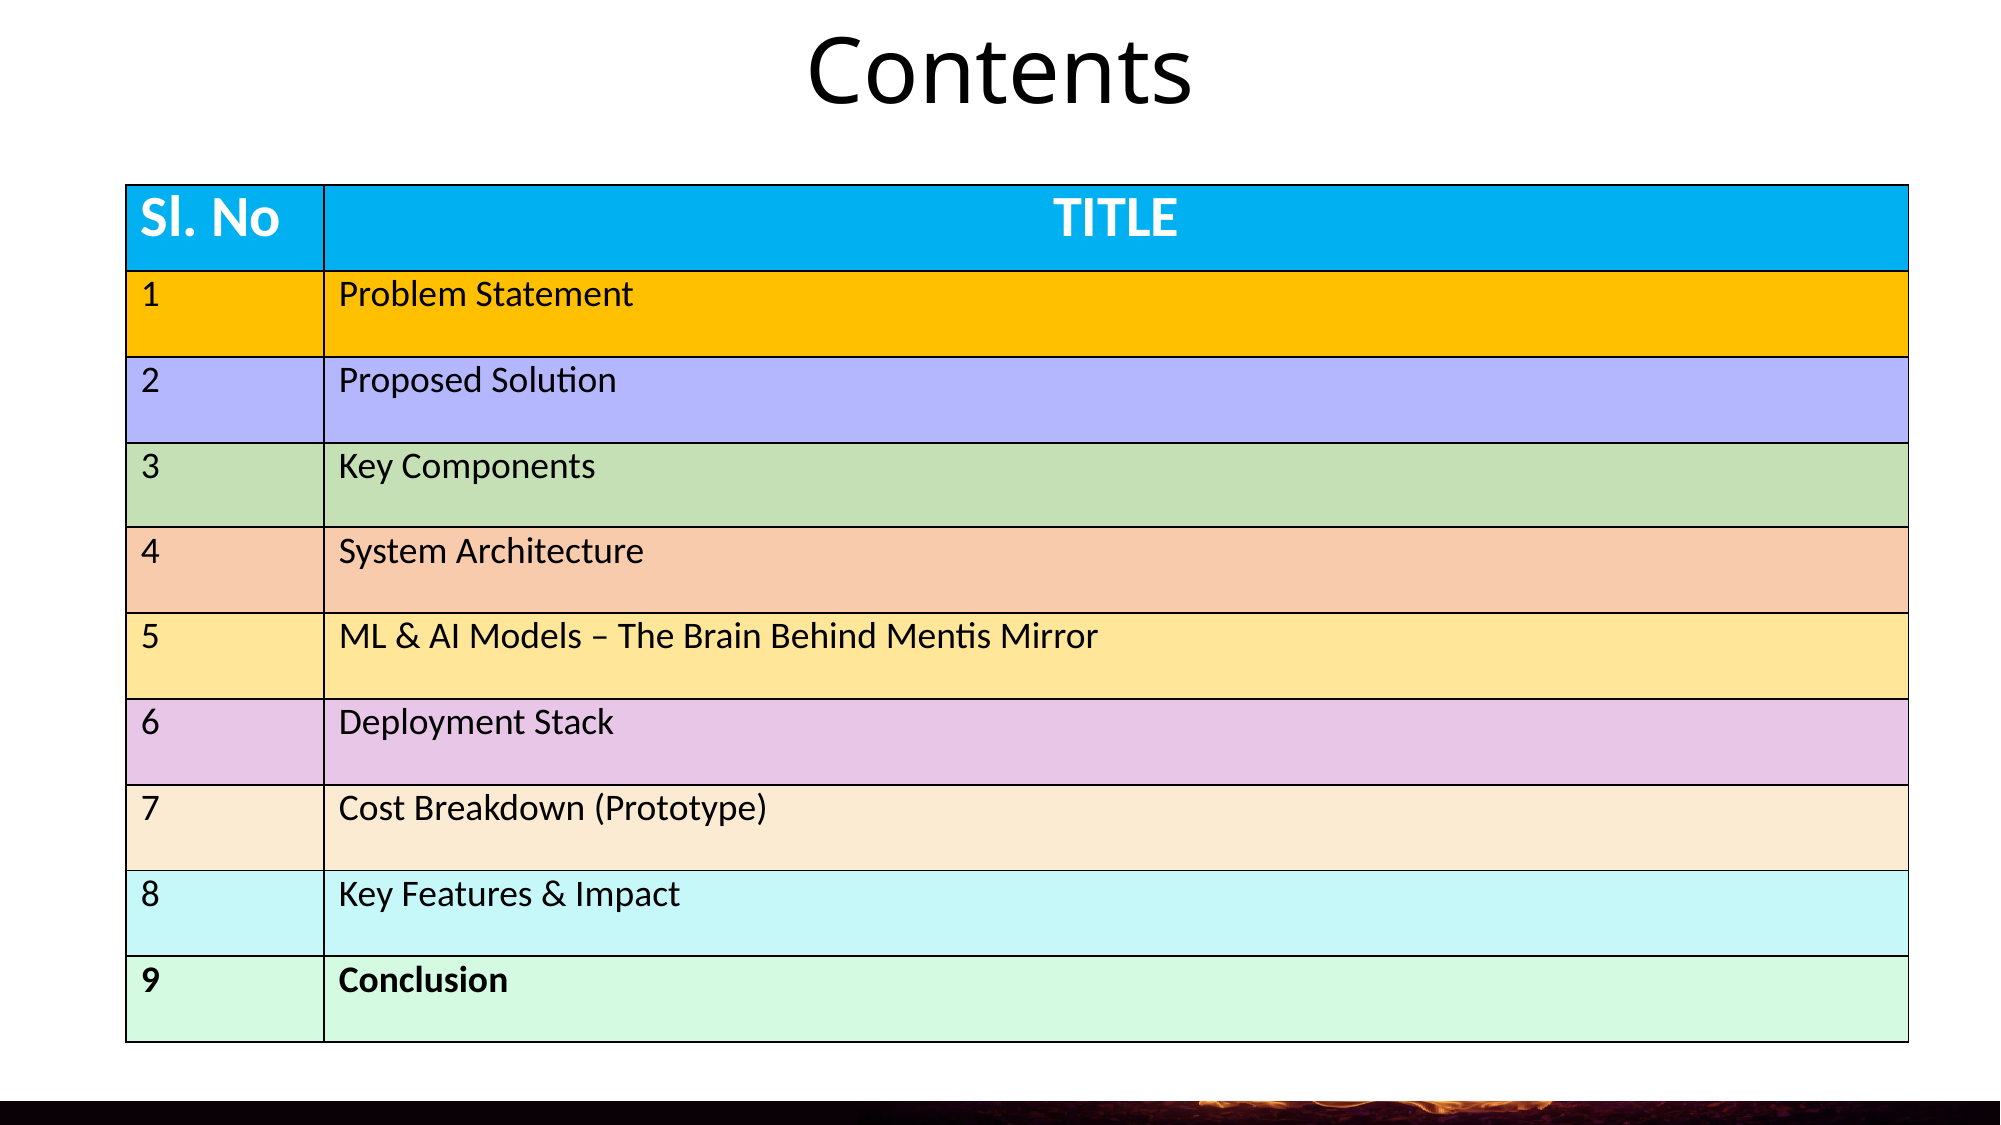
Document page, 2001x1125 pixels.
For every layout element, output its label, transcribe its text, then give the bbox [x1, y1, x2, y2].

picture [0, 1101, 2000, 1125]
table_cell 4 [127, 528, 323, 612]
table_cell 7 [127, 786, 323, 870]
table_cell 8 [127, 871, 323, 955]
table_cell 1 [127, 272, 323, 356]
table_cell Cost Breakdown (Prototype) [325, 786, 1908, 870]
table_cell Conclusion [325, 957, 1908, 1041]
table_cell 9 [127, 957, 323, 1041]
table_cell Problem Statement [325, 272, 1908, 356]
table_cell 6 [127, 700, 323, 784]
title Contents [0, 3, 2000, 146]
table_cell 2 [127, 358, 323, 442]
table_header Sl. No [127, 186, 323, 270]
table_cell 3 [127, 444, 323, 526]
table_cell Deployment Stack [325, 700, 1908, 784]
table_cell Key Features & Impact [325, 871, 1908, 955]
table_cell System Architecture [325, 528, 1908, 612]
table_cell ML & AI Models – The Brain Behind Mentis Mirror [325, 614, 1908, 698]
table_cell 5 [127, 614, 323, 698]
table_cell Proposed Solution [325, 358, 1908, 442]
table_header TITLE [325, 186, 1908, 270]
table_cell Key Components [325, 444, 1908, 526]
